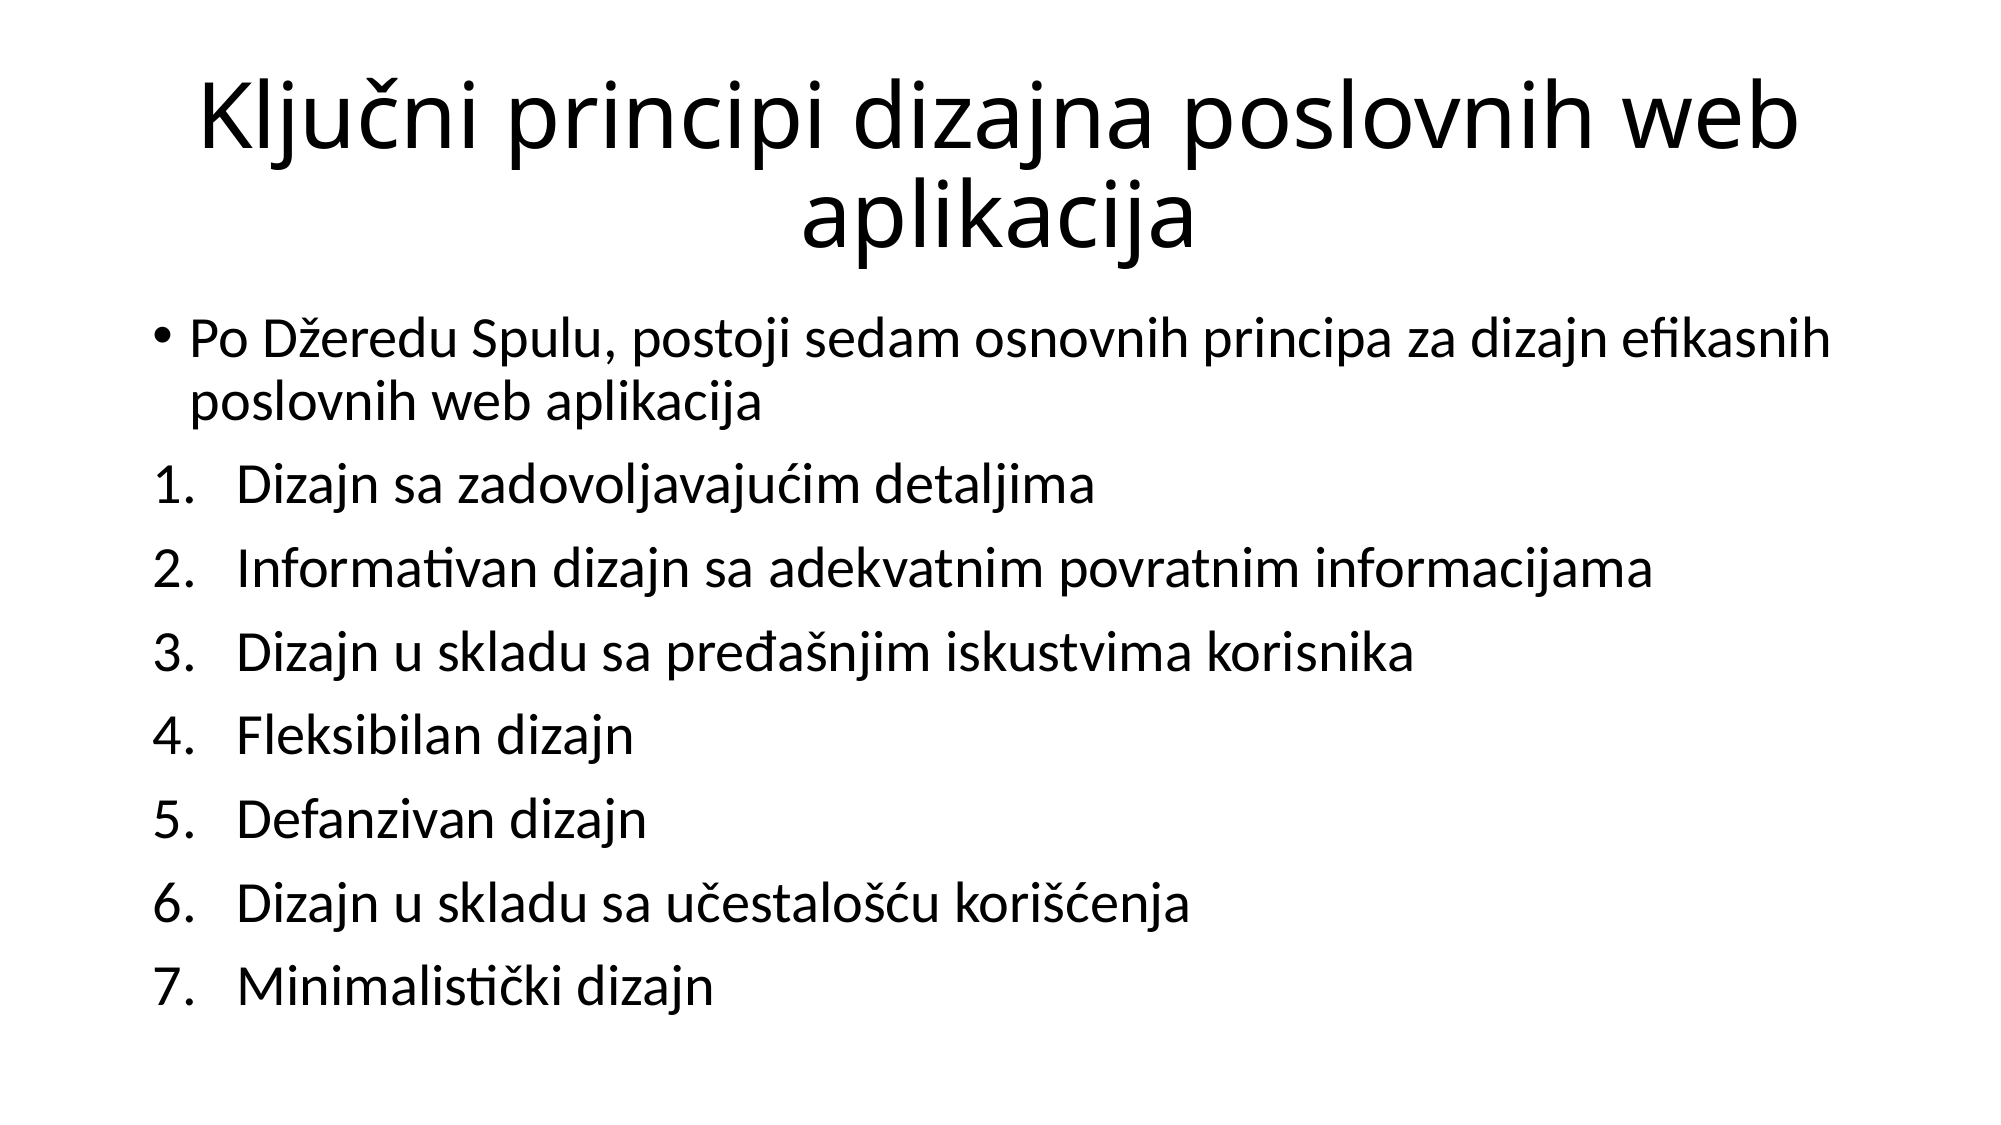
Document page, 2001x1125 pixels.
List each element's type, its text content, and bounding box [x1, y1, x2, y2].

list Po Džeredu Spulu, postoji sedam osnovnih principa za dizajn efikasnih poslovnih web aplikacija Dizajn sa zadovoljavajućim detaljima Informativan dizajn sa adekvatnim povratnim informacijama Dizajn u skladu sa pređašnjim iskustvima korisnika Fleksibilan dizajn Defanzivan dizajn Dizajn u skladu sa učestalošću korišćenja Minimalistički dizajn [137, 299, 1863, 1033]
title Ključni principi dizajna poslovnih web aplikacija [137, 59, 1863, 278]
